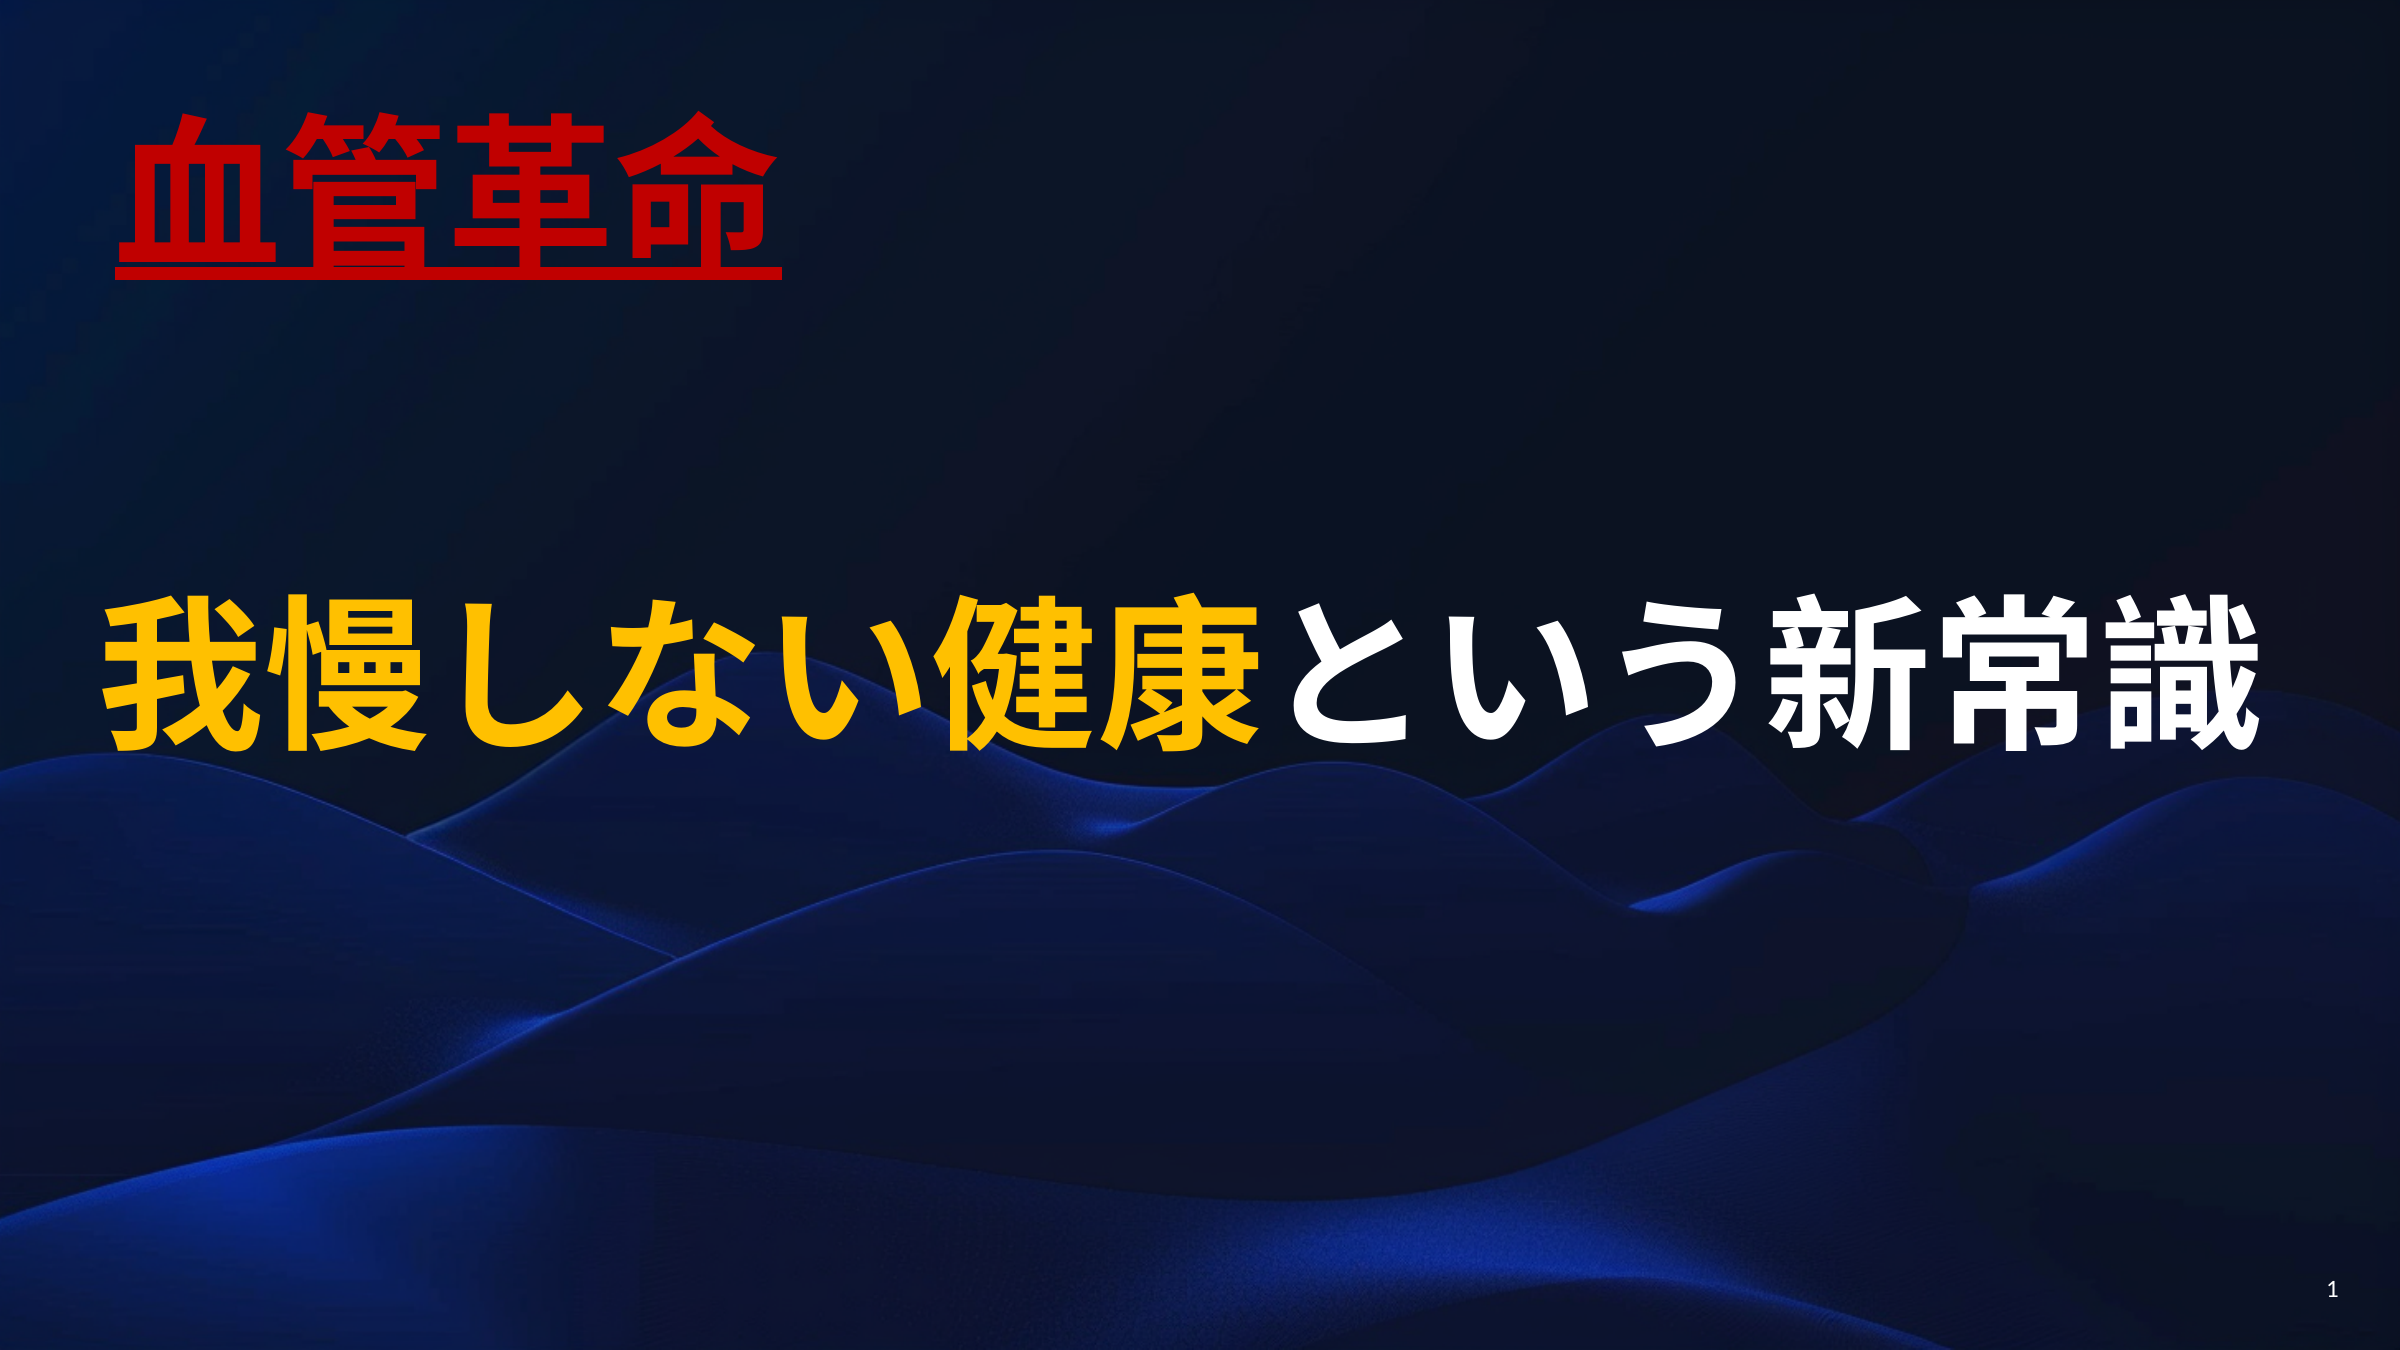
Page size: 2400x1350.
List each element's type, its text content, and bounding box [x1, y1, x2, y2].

text_box 血管革命 [114, 193, 1039, 290]
slide_number 1 [1813, 1251, 2354, 1324]
picture [0, 0, 2400, 1350]
text_box 我慢しない健康という新常識 [0, 675, 2382, 771]
